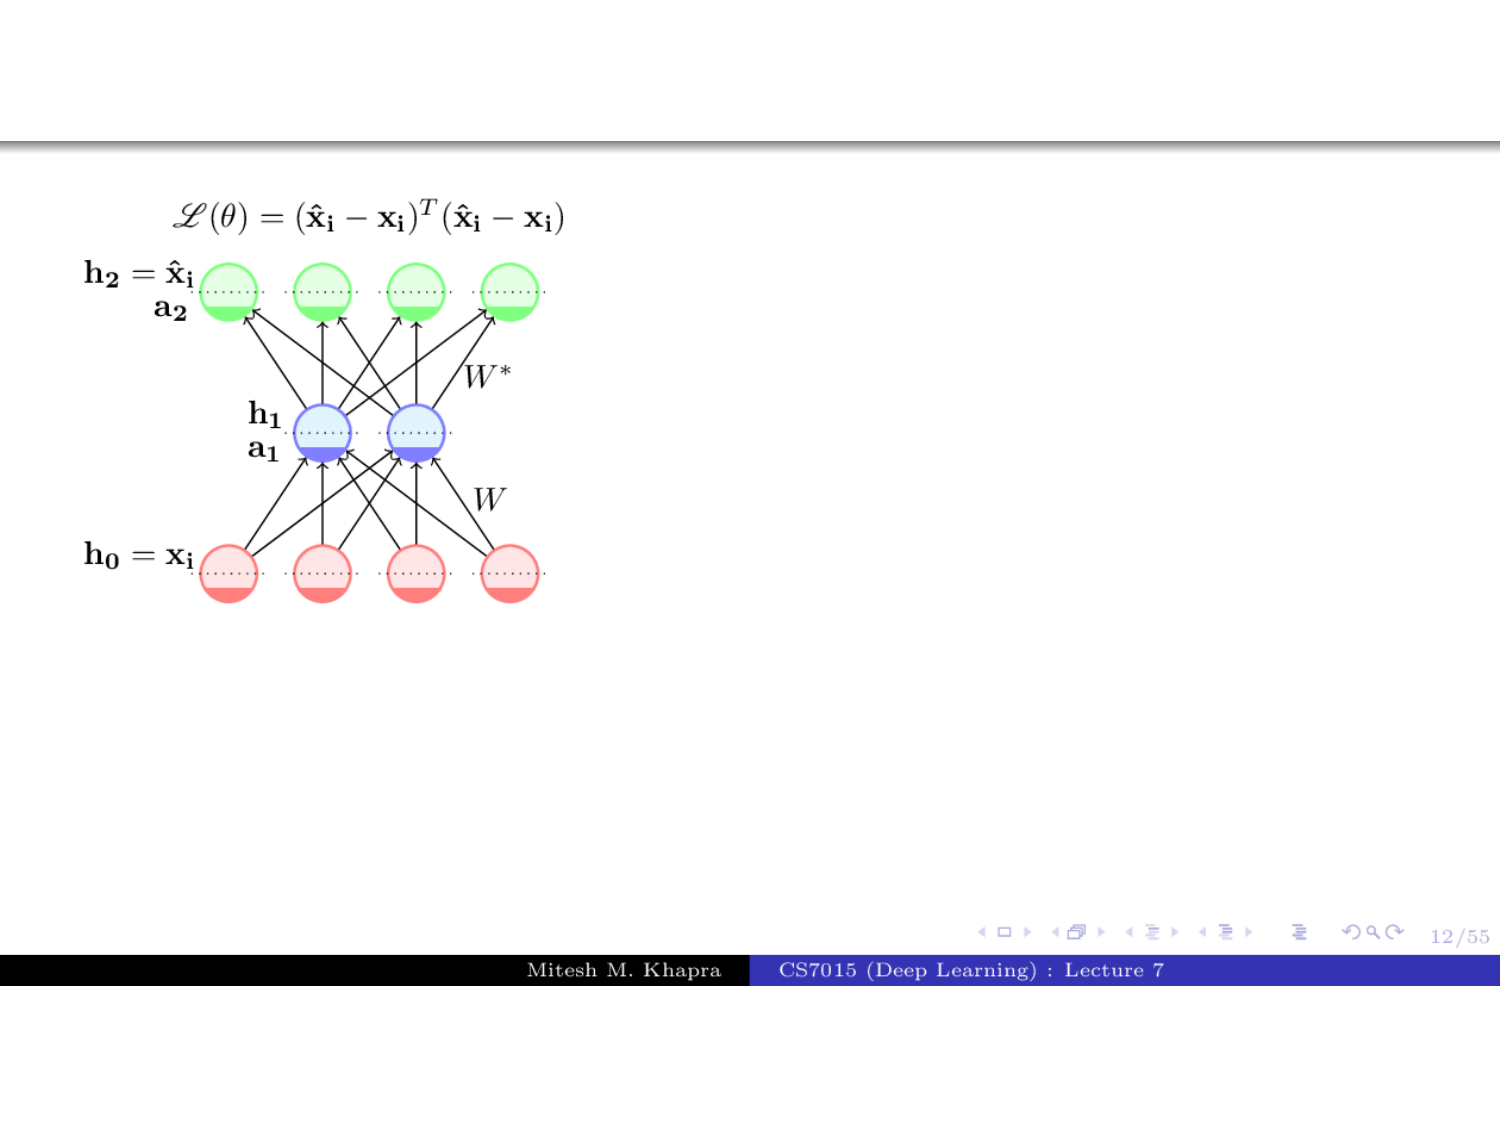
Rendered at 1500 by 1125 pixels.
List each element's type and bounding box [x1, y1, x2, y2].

picture [0, 141, 1500, 986]
